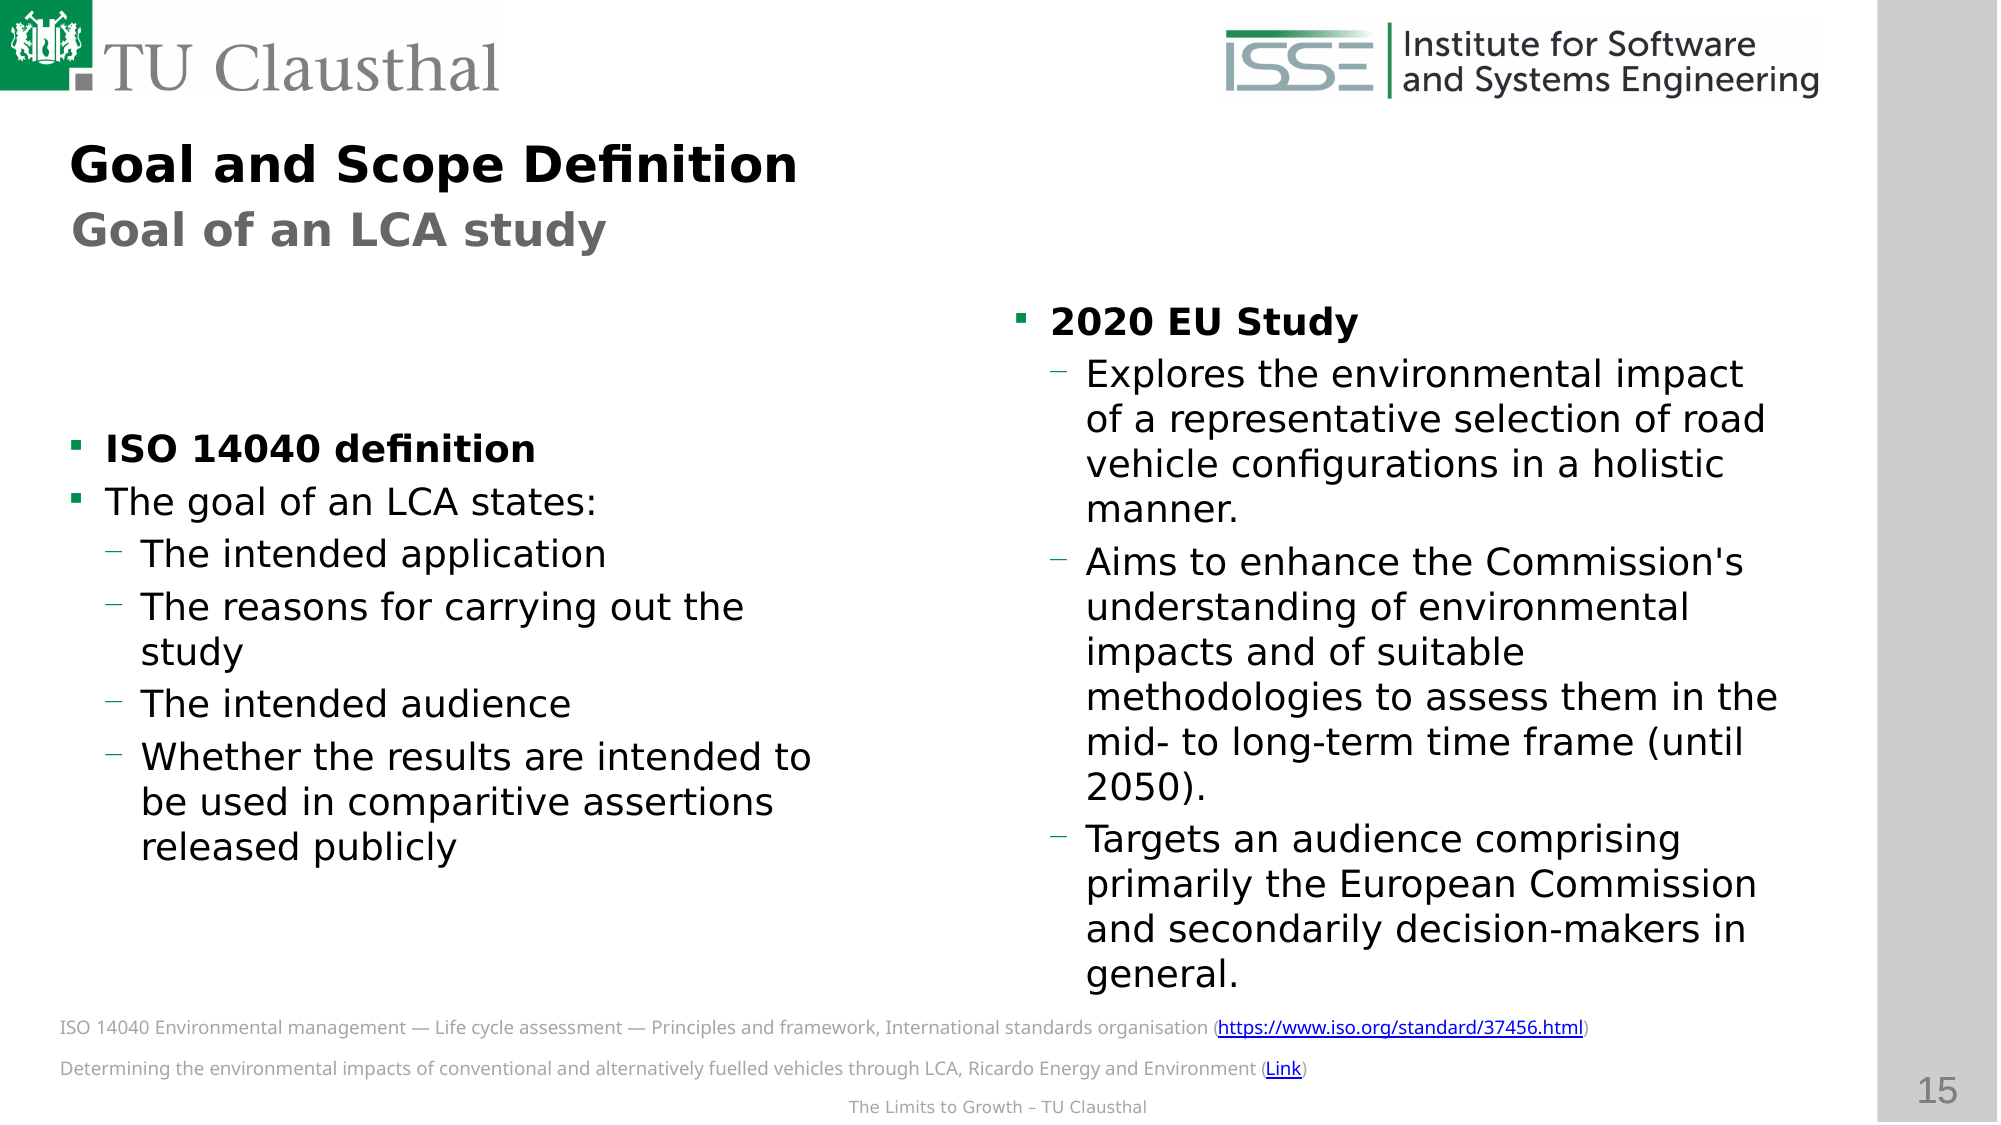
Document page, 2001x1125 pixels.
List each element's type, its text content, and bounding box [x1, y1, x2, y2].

text_box Goal and Scope Definition [55, 125, 1817, 206]
text_box Goal of an LCA study [70, 188, 1768, 268]
picture [1218, 22, 1824, 105]
text_box 2020 EU Study Explores the environmental impact of a representative selection of road vehicle configurations in a holistic manner. Aims to enhance the Commission's understanding of environmental impacts and of suitable methodologies to assess them in the mid- to long-term time frame (until 2050). Targets an audience comprising primarily the European Commission and secondarily decision-makers in general. [999, 208, 1807, 1008]
picture [0, 0, 499, 91]
text_box Determining the environmental impacts of conventional and alternatively fuelled vehicles through LCA, Ricardo Energy and Environment (Link) [44, 1049, 1875, 1090]
text_box ISO 14040 Environmental management — Life cycle assessment — Principles and framework, International standards organisation (https://www.iso.org/standard/37456.html) [45, 1008, 1837, 1049]
text_box ISO 14040 definition The goal of an LCA states: The intended application The reasons for carrying out the study The intended audience Whether the results are intended to be used in comparitive assertions released publicly [55, 208, 862, 1008]
